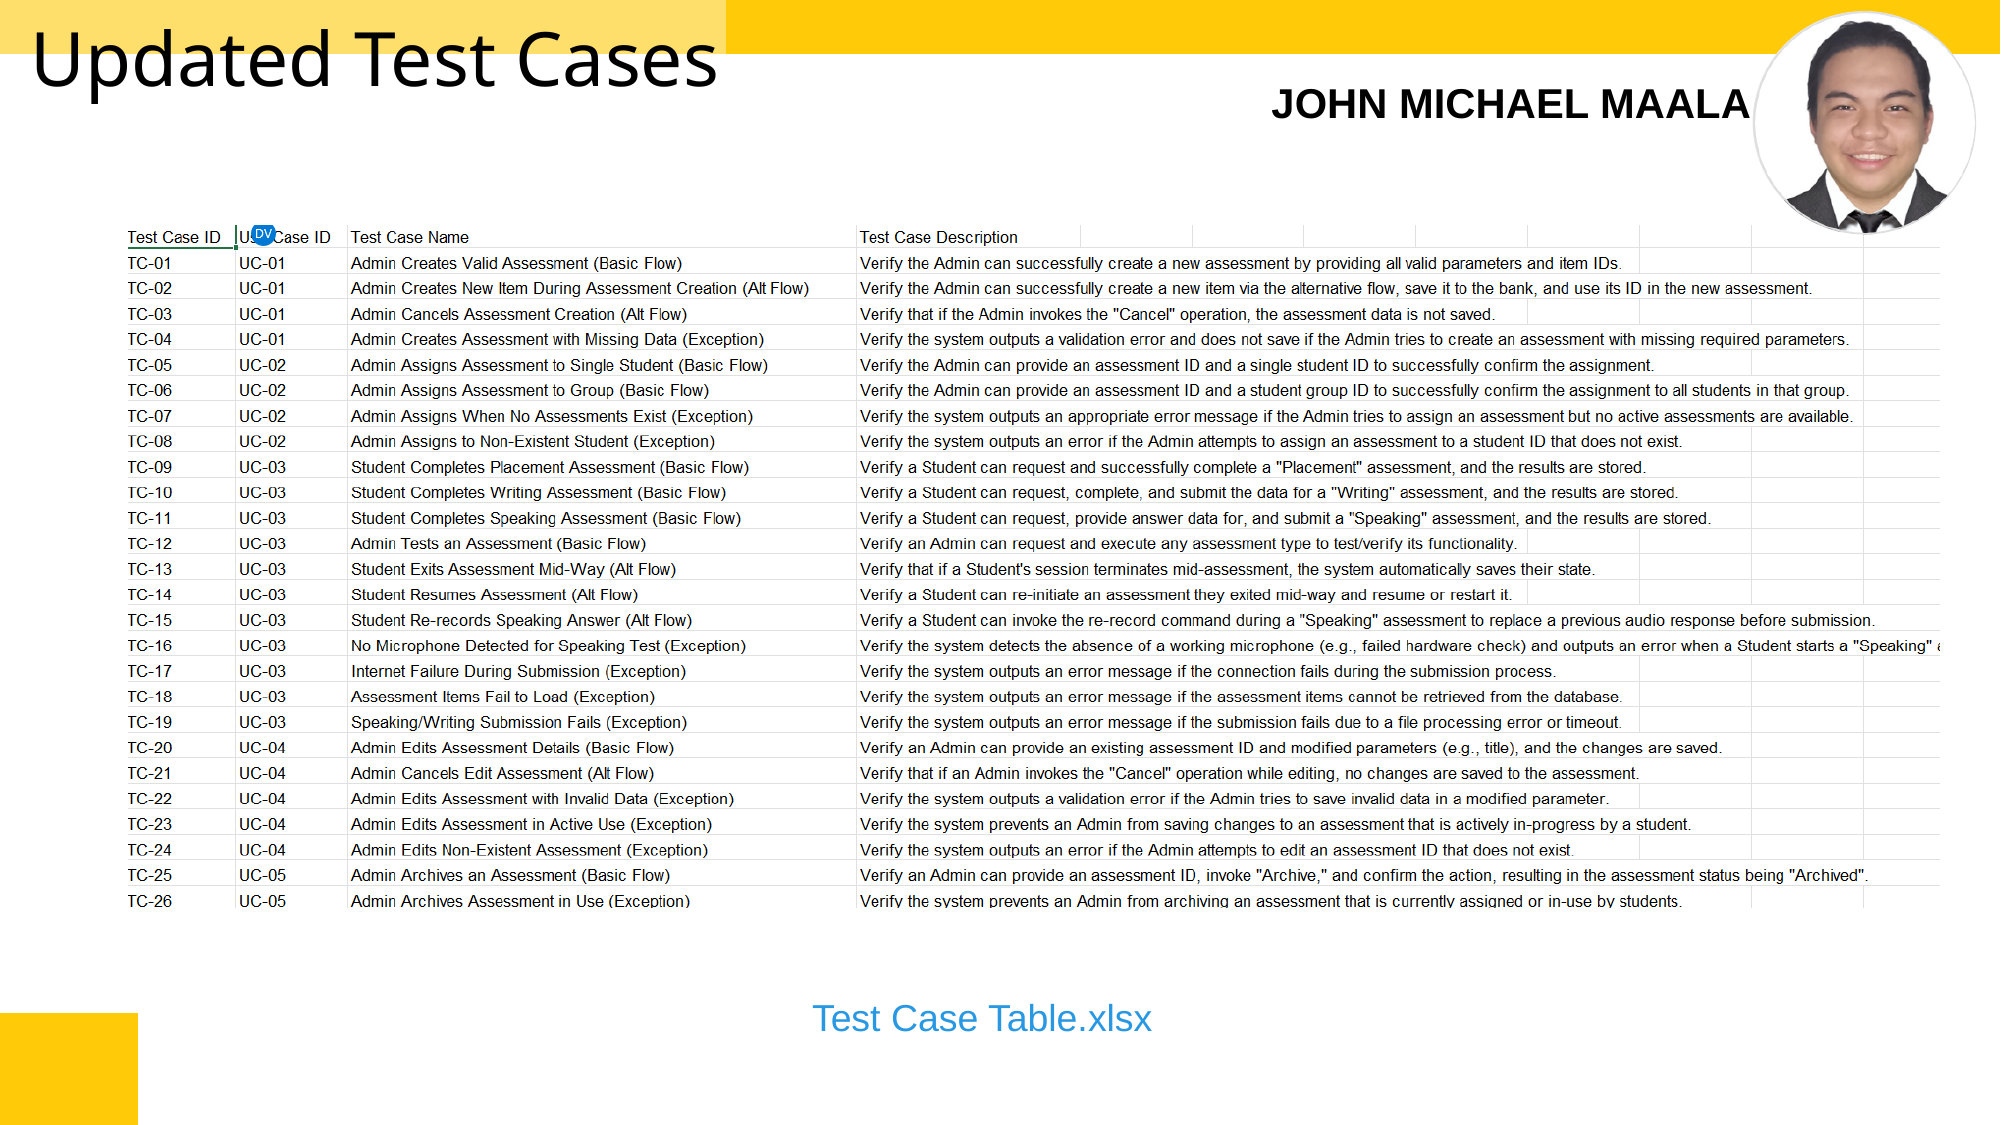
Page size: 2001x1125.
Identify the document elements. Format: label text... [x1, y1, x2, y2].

text_box Test Case Table.xlsx [797, 986, 1203, 1047]
text_box JOHN MICHAEL MAALA [1256, 69, 1752, 135]
text_box Updated Test Cases [30, 0, 1754, 149]
picture [128, 11, 1977, 908]
